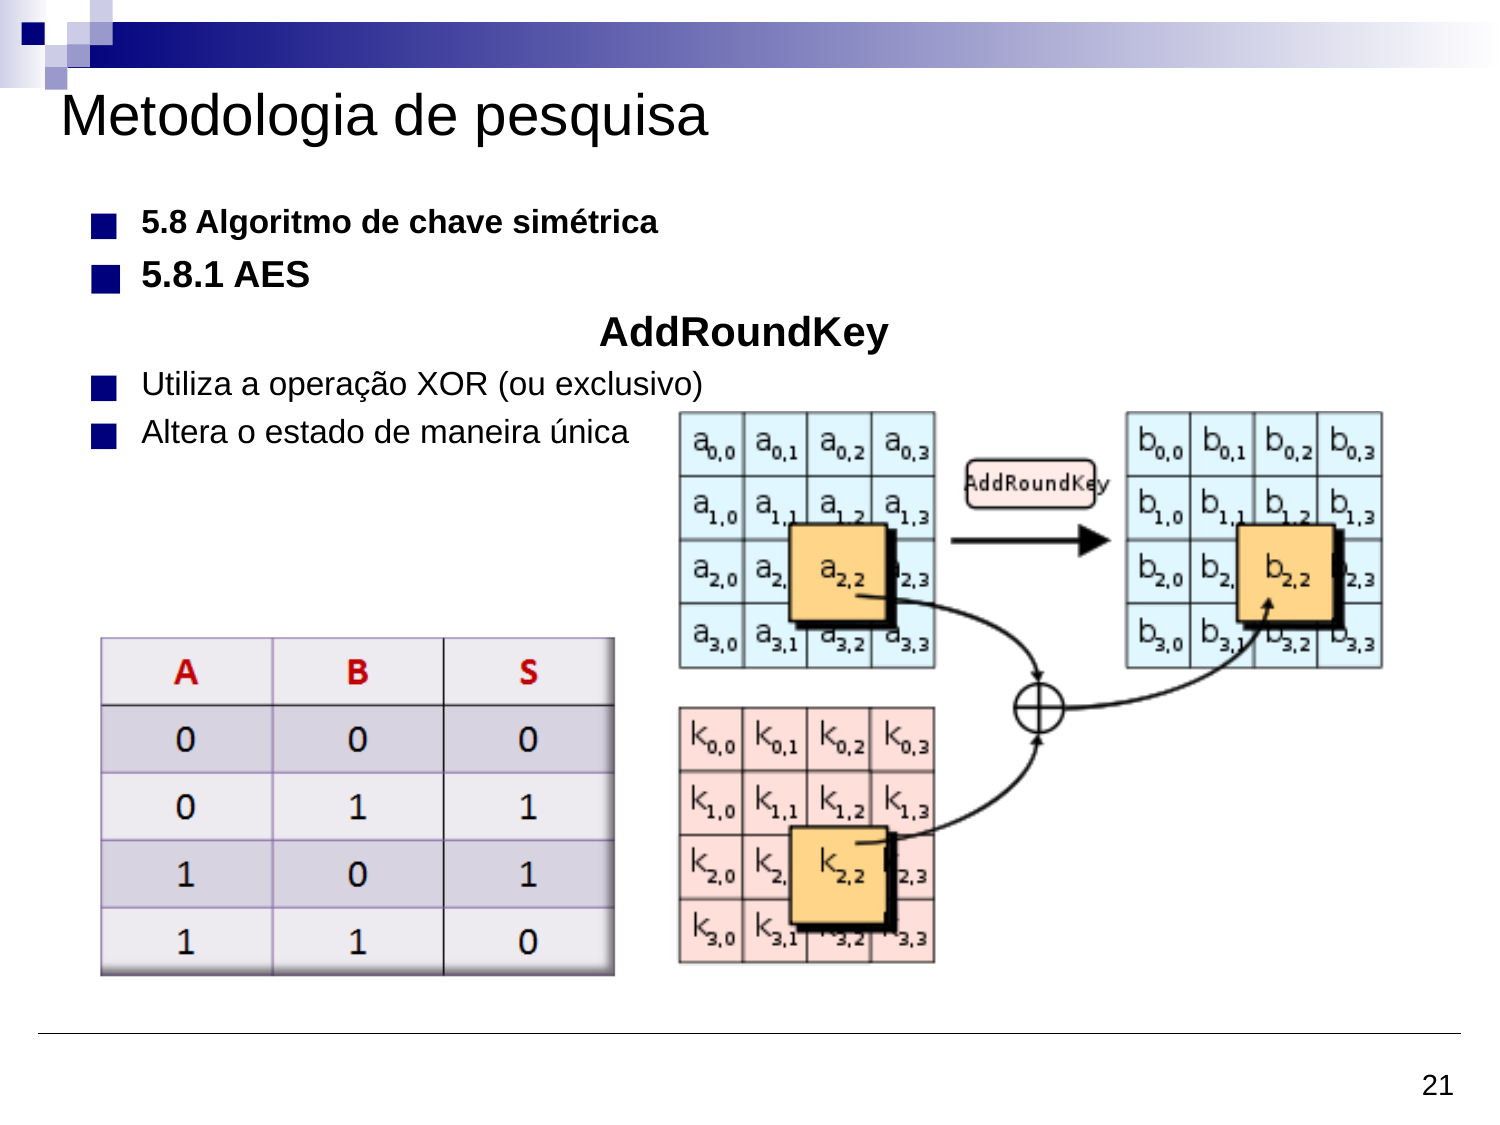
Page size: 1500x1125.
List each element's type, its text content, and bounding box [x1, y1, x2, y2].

list 5.8 Algoritmo de chave simétrica 5.8.1 AES AddRoundKey Utiliza a operação XOR (ou exclusivo) Altera o estado de maneira única [51, 185, 1415, 1007]
picture [675, 410, 1388, 967]
title Metodologia de pesquisa [45, 22, 1443, 188]
picture [84, 625, 634, 1000]
